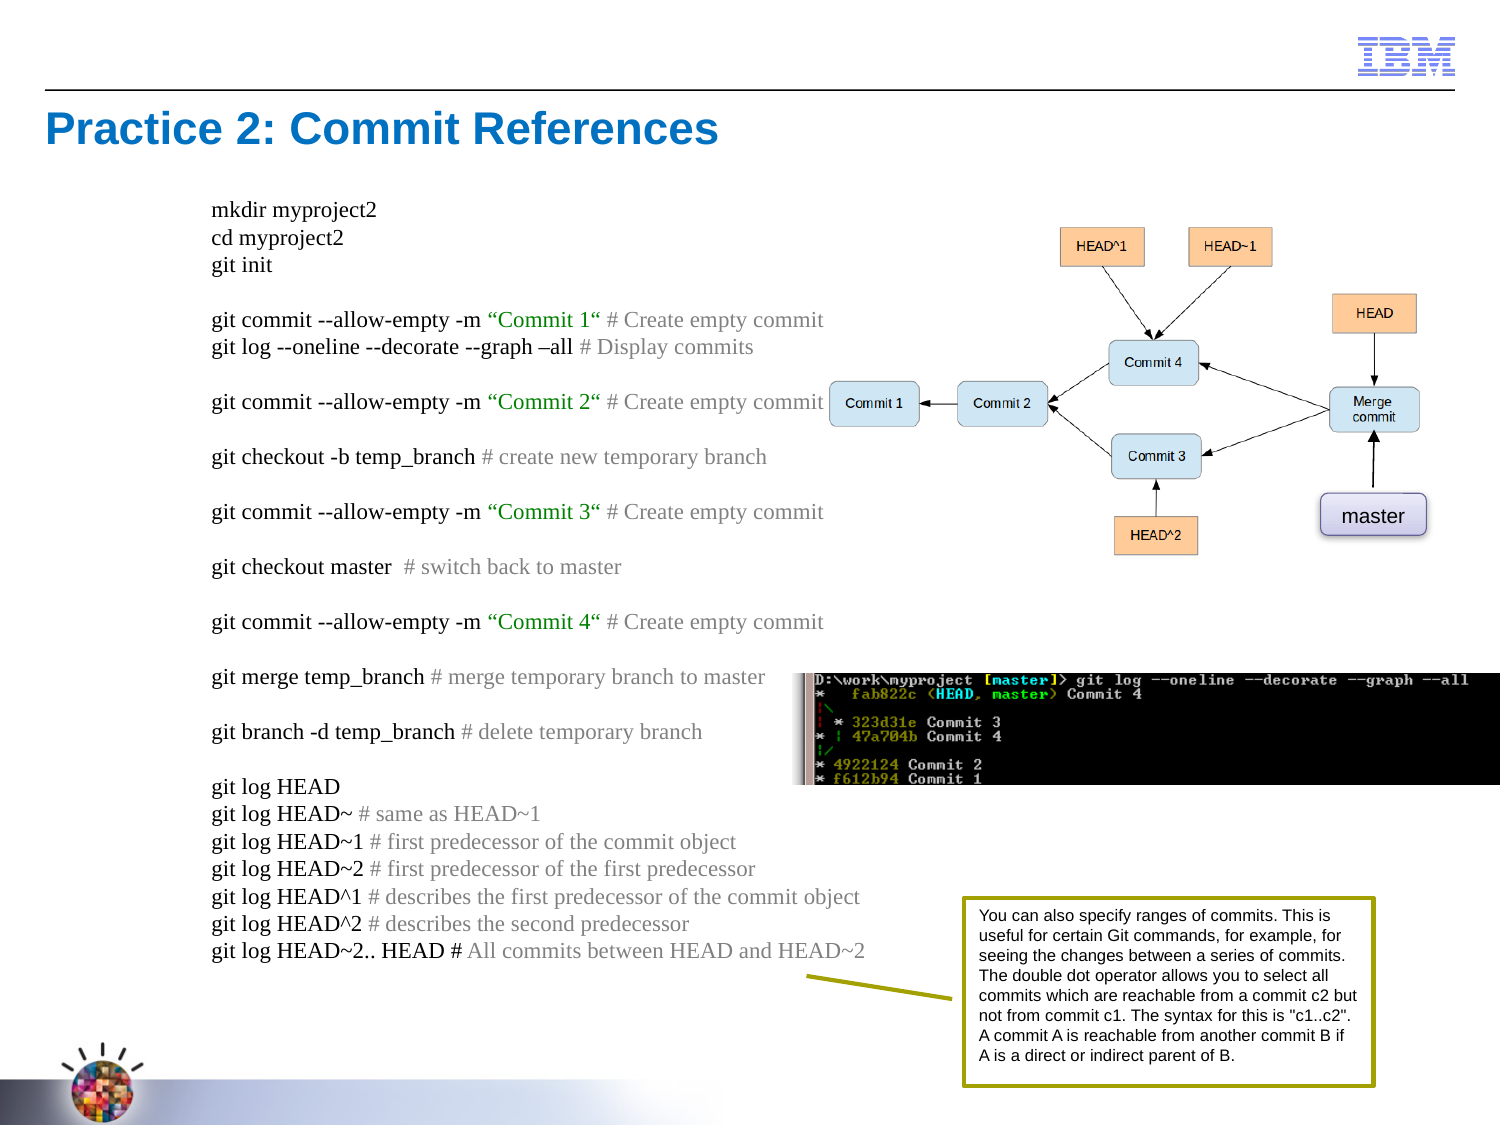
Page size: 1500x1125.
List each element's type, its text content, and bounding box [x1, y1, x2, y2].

picture [1358, 37, 1455, 76]
picture [792, 673, 1500, 785]
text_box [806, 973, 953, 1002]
picture [790, 186, 1485, 579]
text_box You can also specify ranges of commits. This is useful for certain Git commands, for example, for seeing the changes between a series of commits. The double dot operator allows you to select all commits which are reachable from a commit c2 but not from commit c1. The syntax for this is "c1..c2". A commit A is reachable from another commit B if A is a direct or indirect parent of B. [962, 896, 1376, 1088]
picture [0, 1041, 724, 1125]
title Practice 2: Commit References [29, 97, 1456, 160]
text_box mkdir myproject2 cd myproject2 git init git commit --allow-empty -m “Commit 1“ # Create empty commit git log --oneline --decorate --graph –all # Display commits git commit --allow-empty -m “Commit 2“ # Create empty commit git checkout -b temp_branch # create new temporary branch git commit --allow-empty -m “Commit 3“ # Create empty commit git checkout master # switch back to master git commit --allow-empty -m “Commit 4“ # Create empty commit git merge temp_branch # merge temporary branch to master git branch -d temp_branch # delete temporary branch git log HEAD git log HEAD~ # same as HEAD~1 git log HEAD~1 # first predecessor of the commit object git log HEAD~2 # first predecessor of the first predecessor git log HEAD^1 # describes the first predecessor of the commit object git log HEAD^2 # describes the second predecessor git log HEAD~2.. HEAD # All commits between HEAD and HEAD~2 [196, 187, 882, 999]
